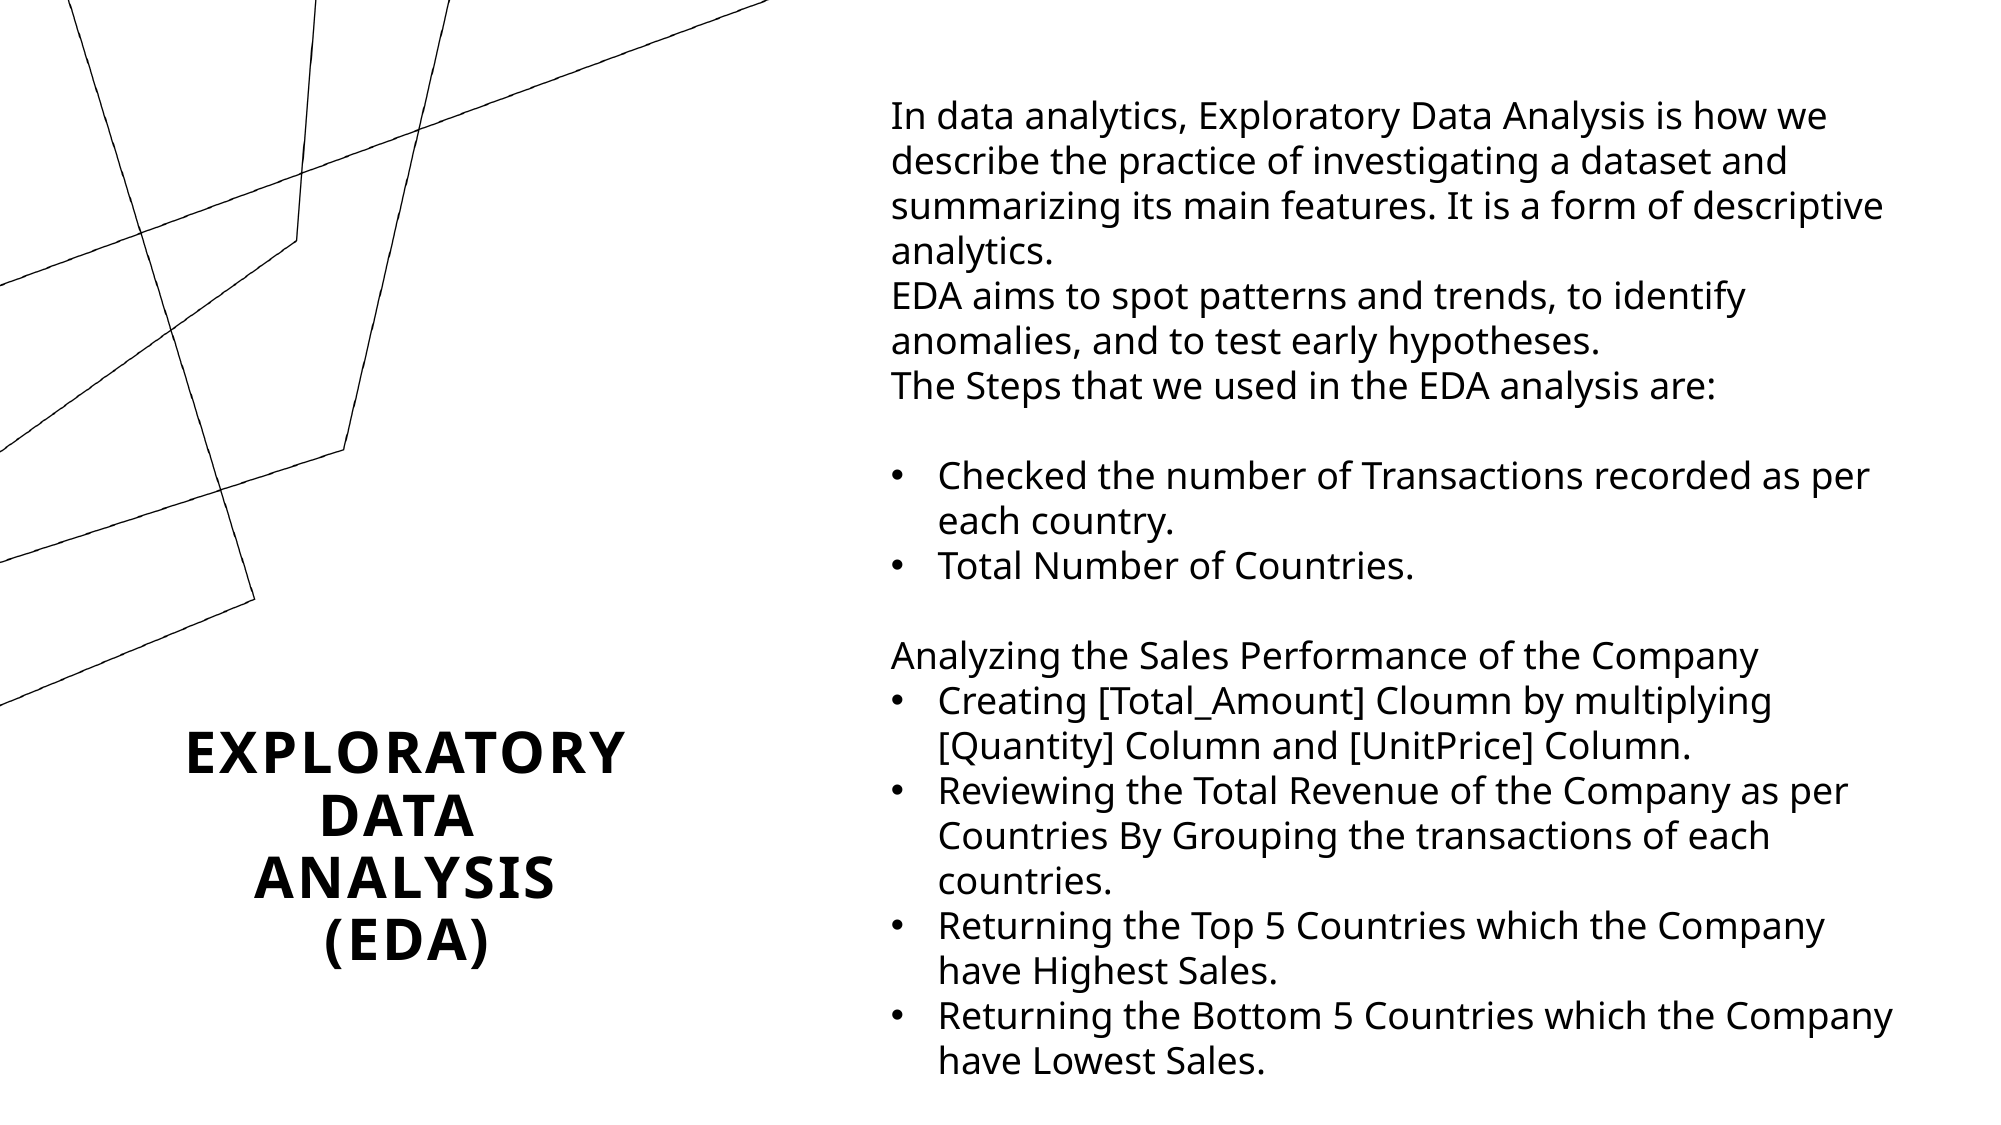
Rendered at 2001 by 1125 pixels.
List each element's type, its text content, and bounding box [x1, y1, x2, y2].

picture [0, 0, 803, 720]
text_box In data analytics, Exploratory Data Analysis is how we describe the practice of investigating a dataset and summarizing its main features. It is a form of descriptive analytics. EDA aims to spot patterns and trends, to identify anomalies, and to test early hypotheses. The Steps that we used in the EDA analysis are: Checked the number of Transactions recorded as per each country. Total Number of Countries. Analyzing the Sales Performance of the Company Creating [Total_Amount] Cloumn by multiplying [Quantity] Column and [UnitPrice] Column. Reviewing the Total Revenue of the Company as per Countries By Grouping the transactions of each countries. Returning the Top 5 Countries which the Company have Highest Sales. Returning the Bottom 5 Countries which the Company have Lowest Sales. [876, 84, 1918, 1125]
title Exploratory Data Analysis (EDA) [149, 716, 665, 981]
